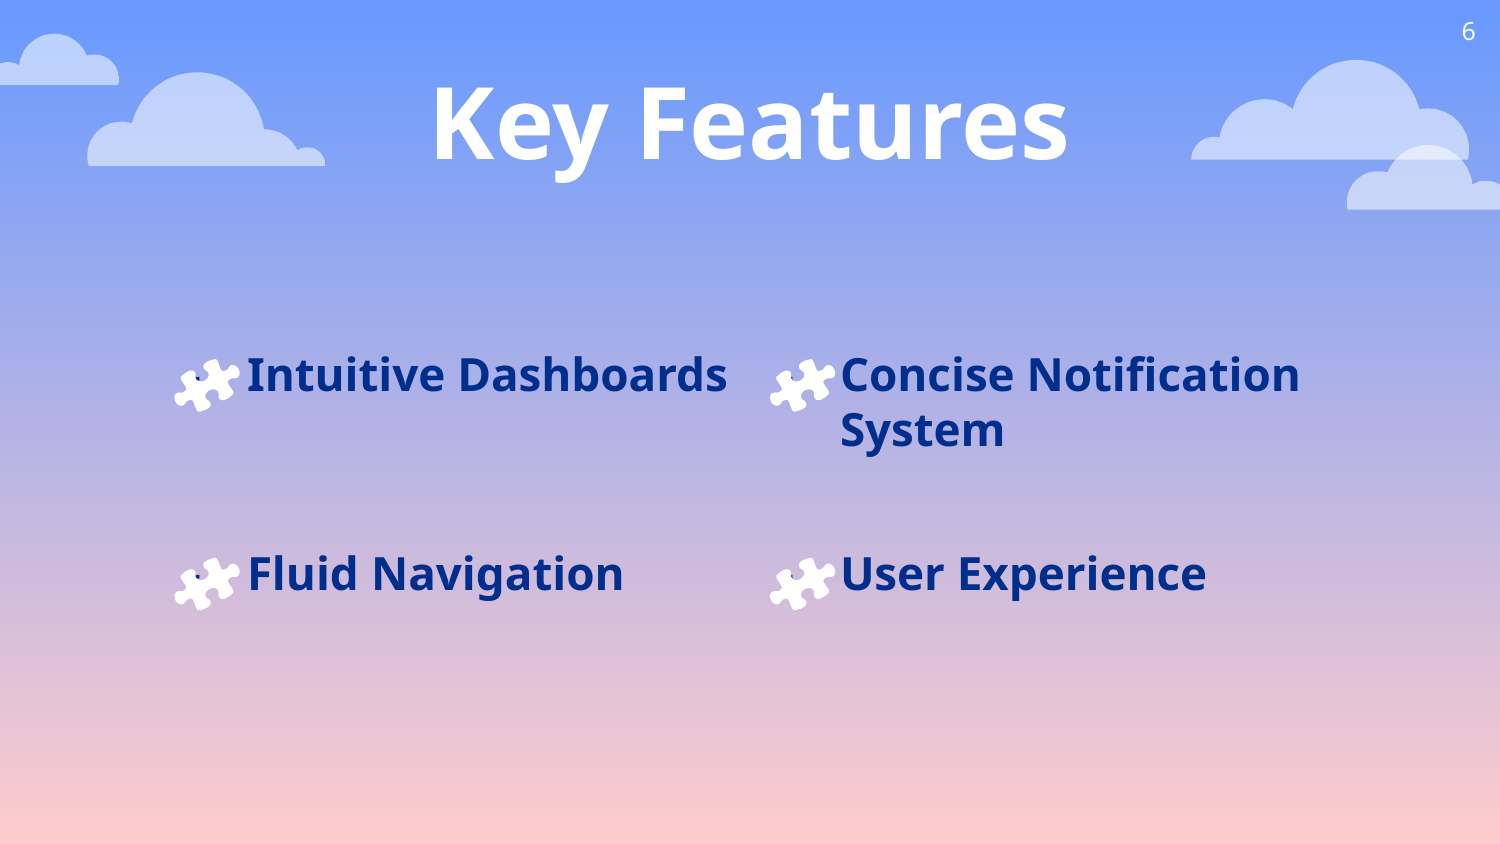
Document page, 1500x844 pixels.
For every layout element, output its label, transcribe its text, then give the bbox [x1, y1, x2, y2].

title Key Features [139, 64, 1361, 174]
list Concise Notification System [750, 330, 1343, 441]
list Intuitive Dashboards [157, 330, 750, 441]
text_box [174, 359, 240, 412]
slide_number 6 [1400, 0, 1491, 65]
text_box [770, 557, 836, 611]
text_box [174, 557, 240, 611]
list User Experience [750, 529, 1343, 639]
list Fluid Navigation [157, 529, 750, 639]
text_box [770, 359, 836, 412]
